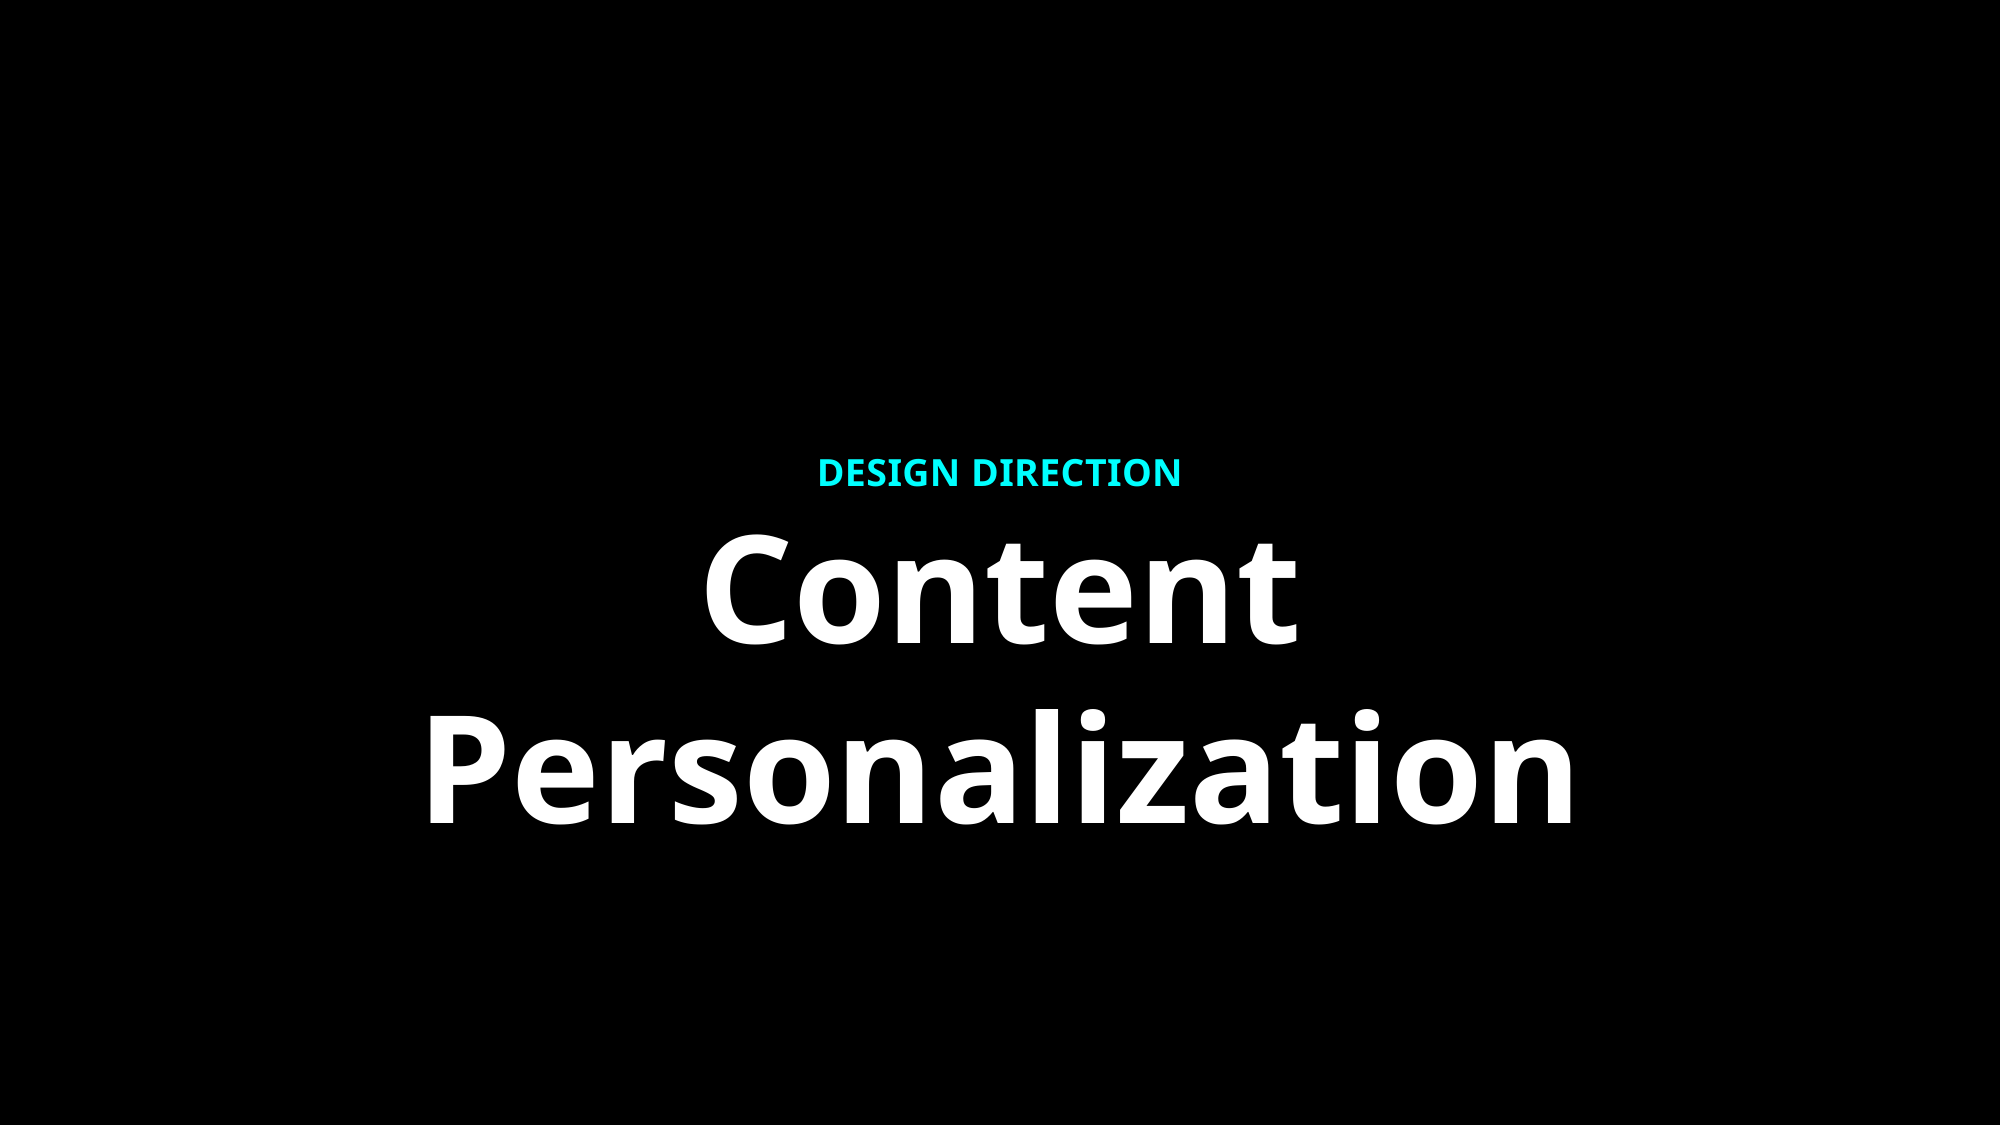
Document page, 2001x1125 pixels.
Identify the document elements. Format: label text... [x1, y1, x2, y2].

text_box DESIGN DIRECTION Content Personalization [97, 441, 1903, 861]
